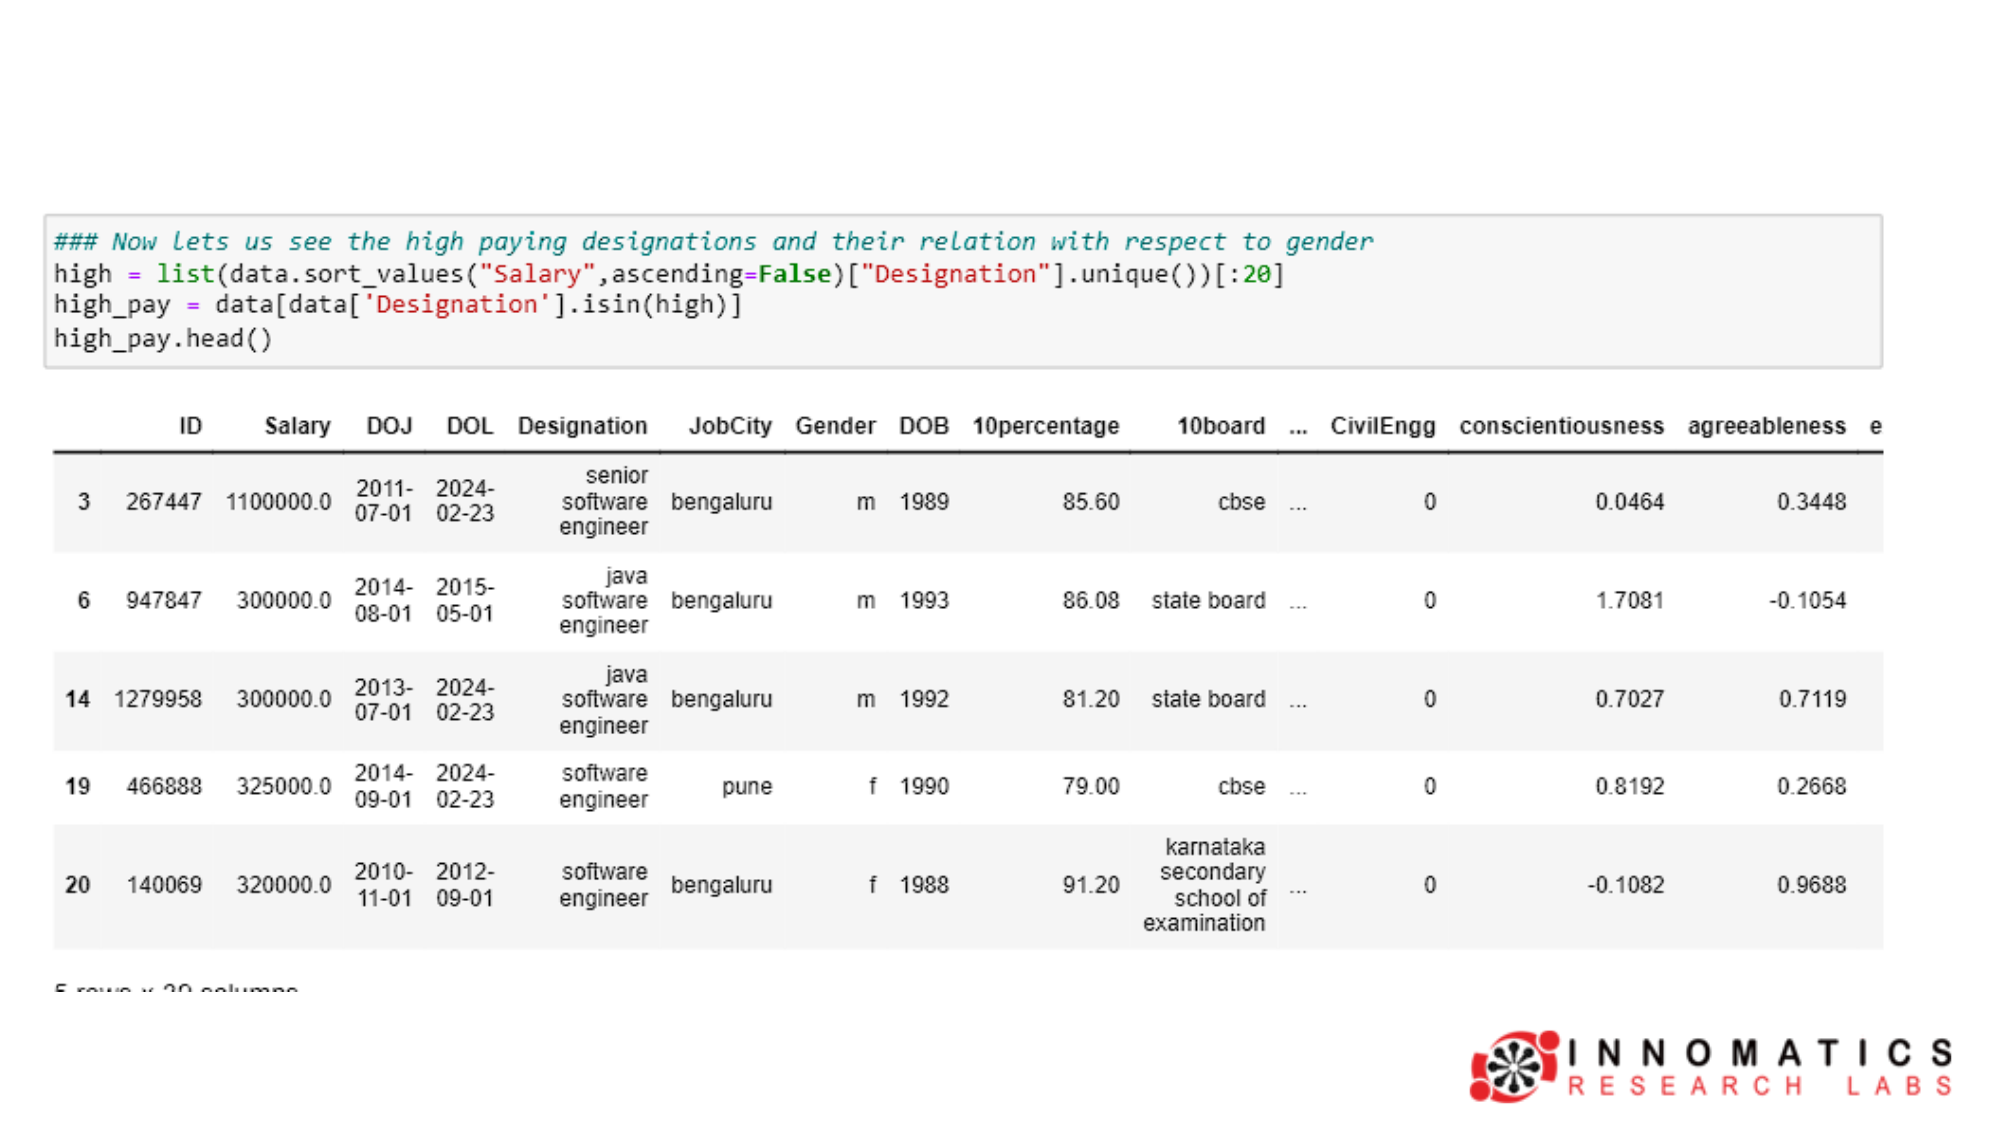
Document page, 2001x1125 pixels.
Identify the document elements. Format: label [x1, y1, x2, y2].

picture [36, 203, 1901, 992]
picture [1445, 1014, 1975, 1125]
